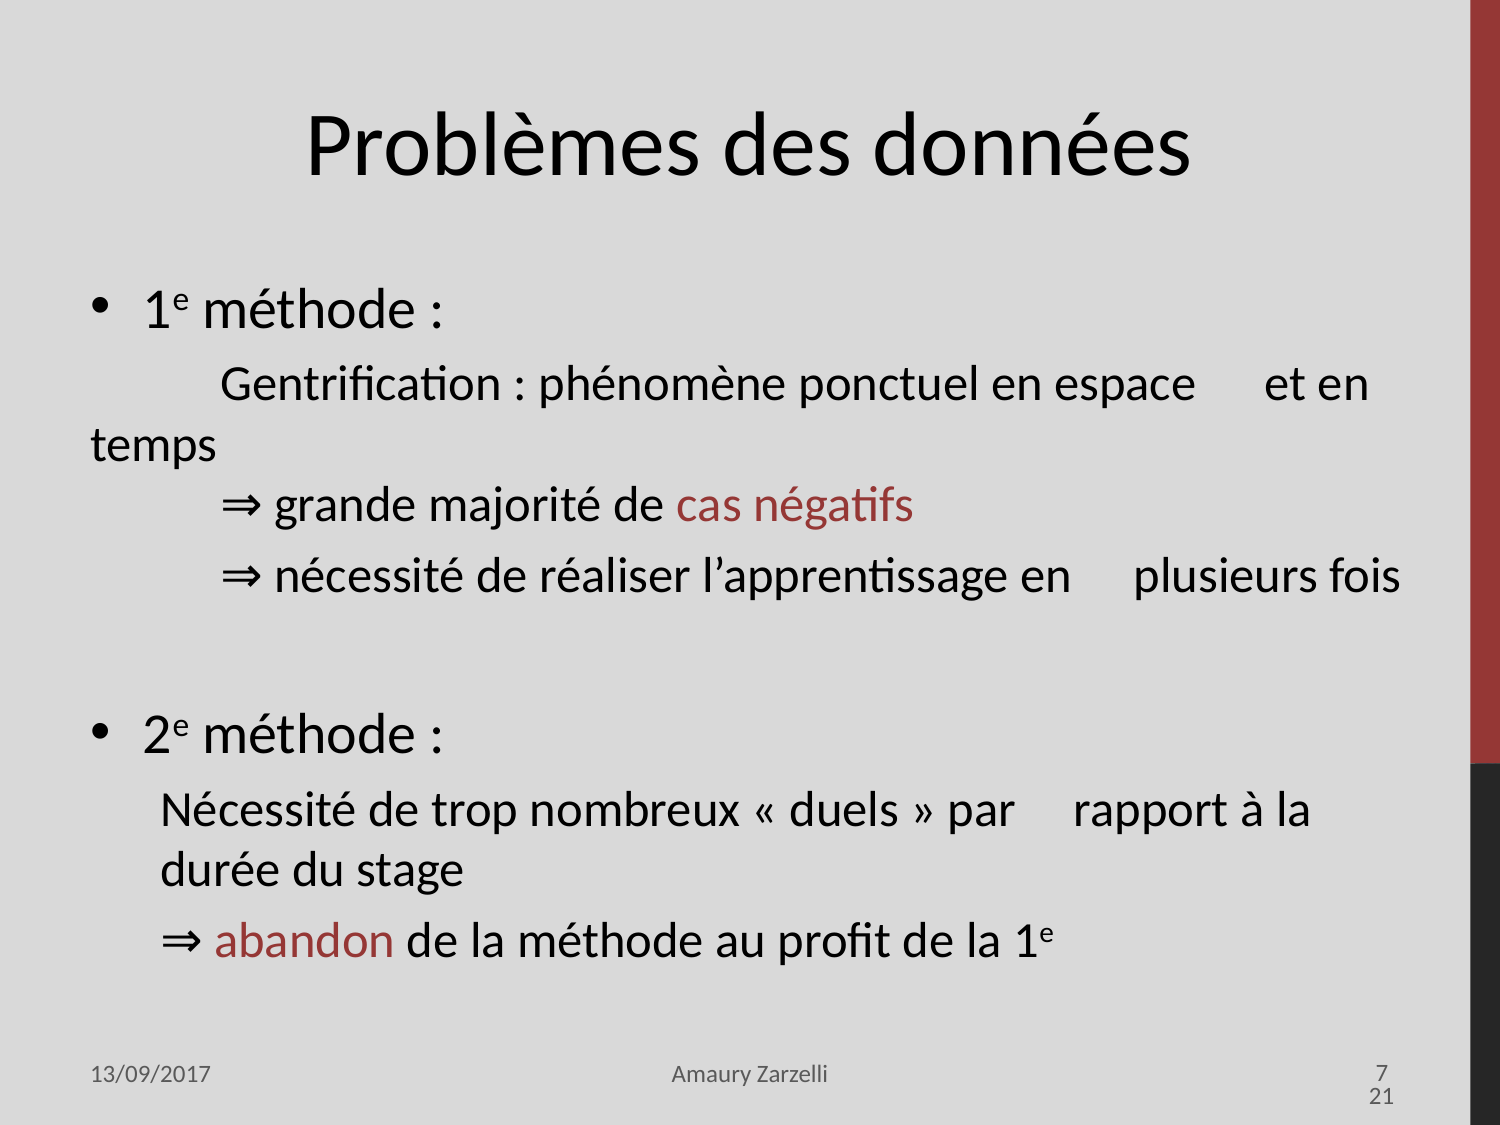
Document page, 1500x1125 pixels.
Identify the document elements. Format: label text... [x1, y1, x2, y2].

title Problèmes des données [75, 45, 1425, 233]
list 1e méthode : Gentrification : phénomène ponctuel en espace et en temps ⇒ grande majorité de cas négatifs ⇒ nécessité de réaliser l’apprentissage en plusieurs fois 2e méthode : Nécessité de trop nombreux « duels » par rapport à la durée du stage ⇒ abandon de la méthode au profit de la 1e [75, 262, 1425, 1005]
footer Amaury Zarzelli [512, 1042, 988, 1103]
slide_number 7 [1340, 1041, 1424, 1102]
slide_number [75, 1042, 425, 1103]
